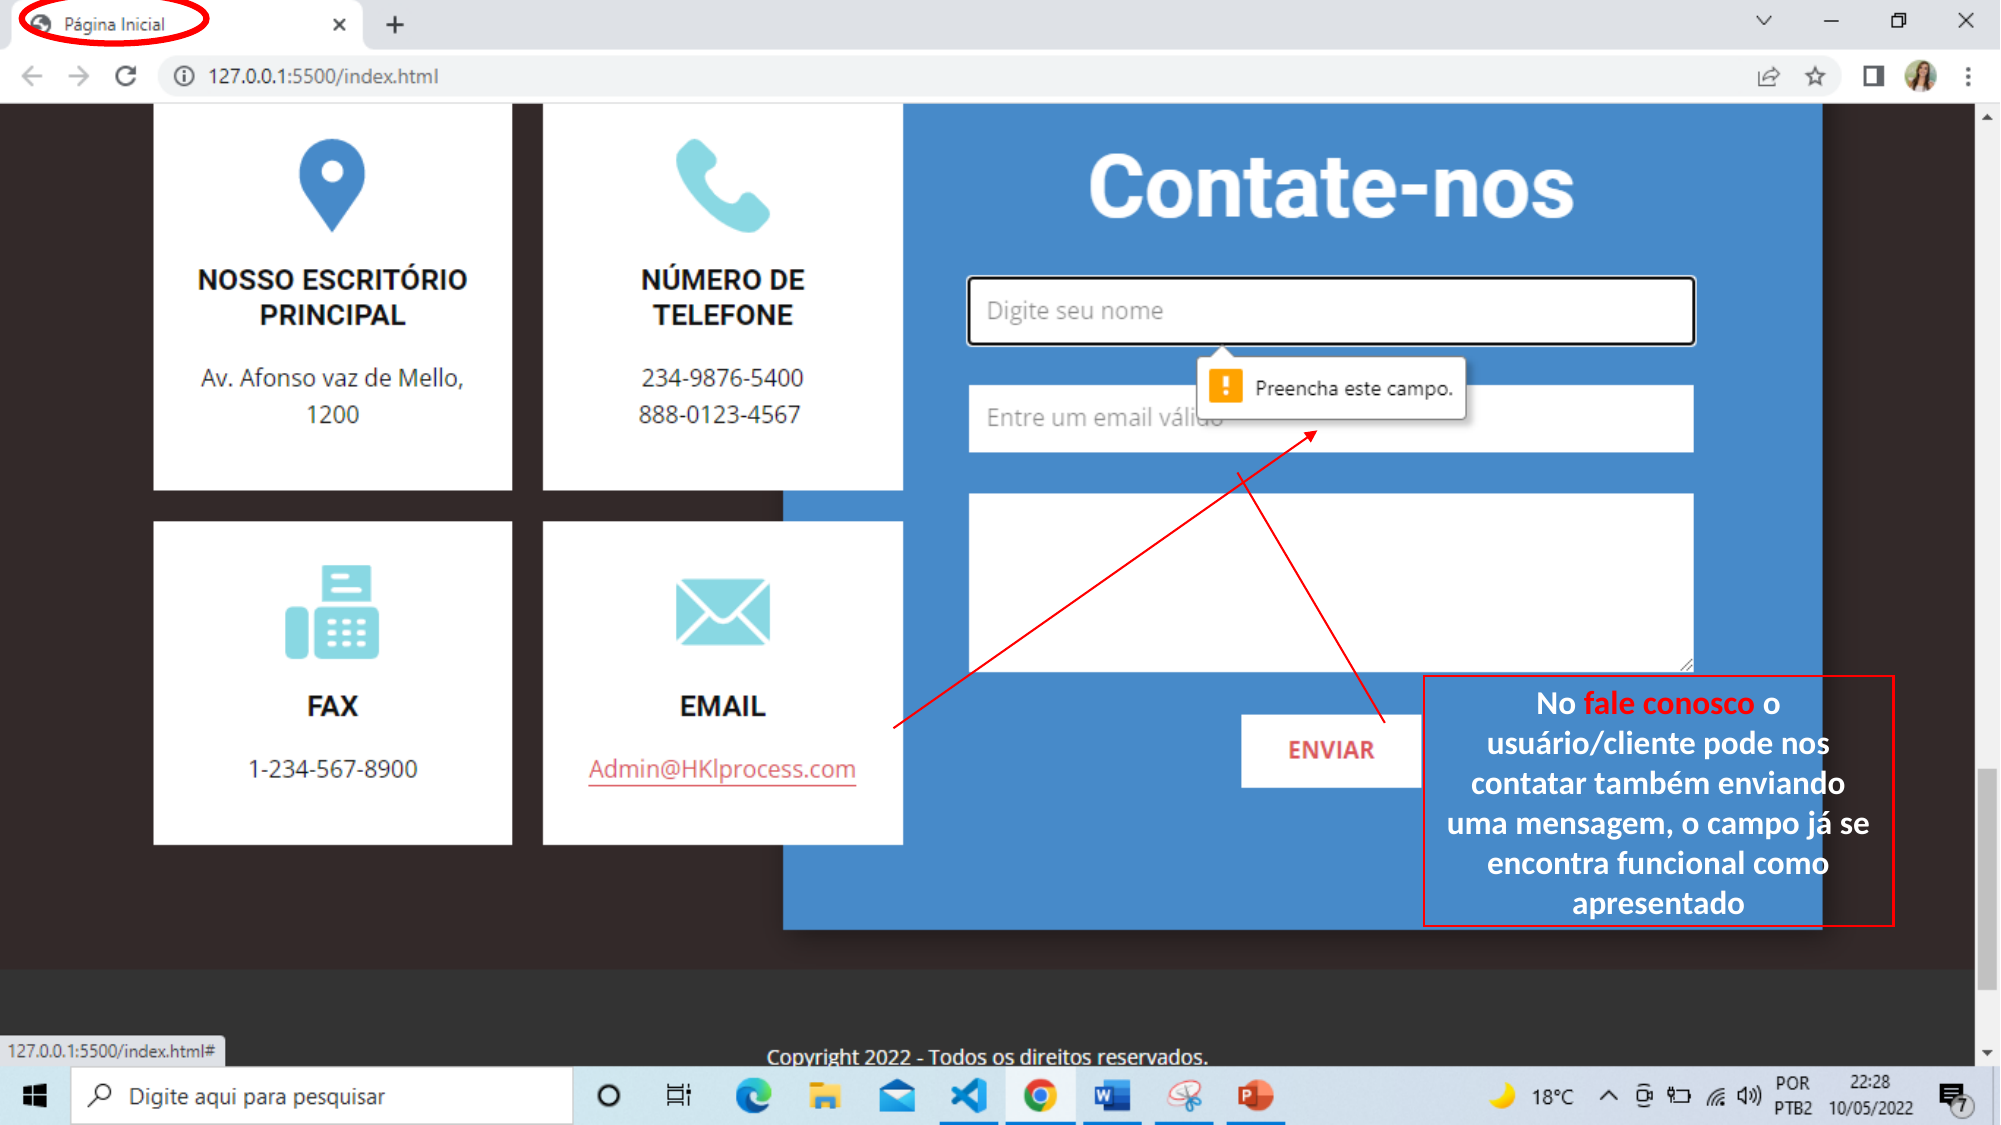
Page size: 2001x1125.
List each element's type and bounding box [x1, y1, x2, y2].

text_box [893, 430, 1318, 729]
picture [0, 0, 2000, 1125]
